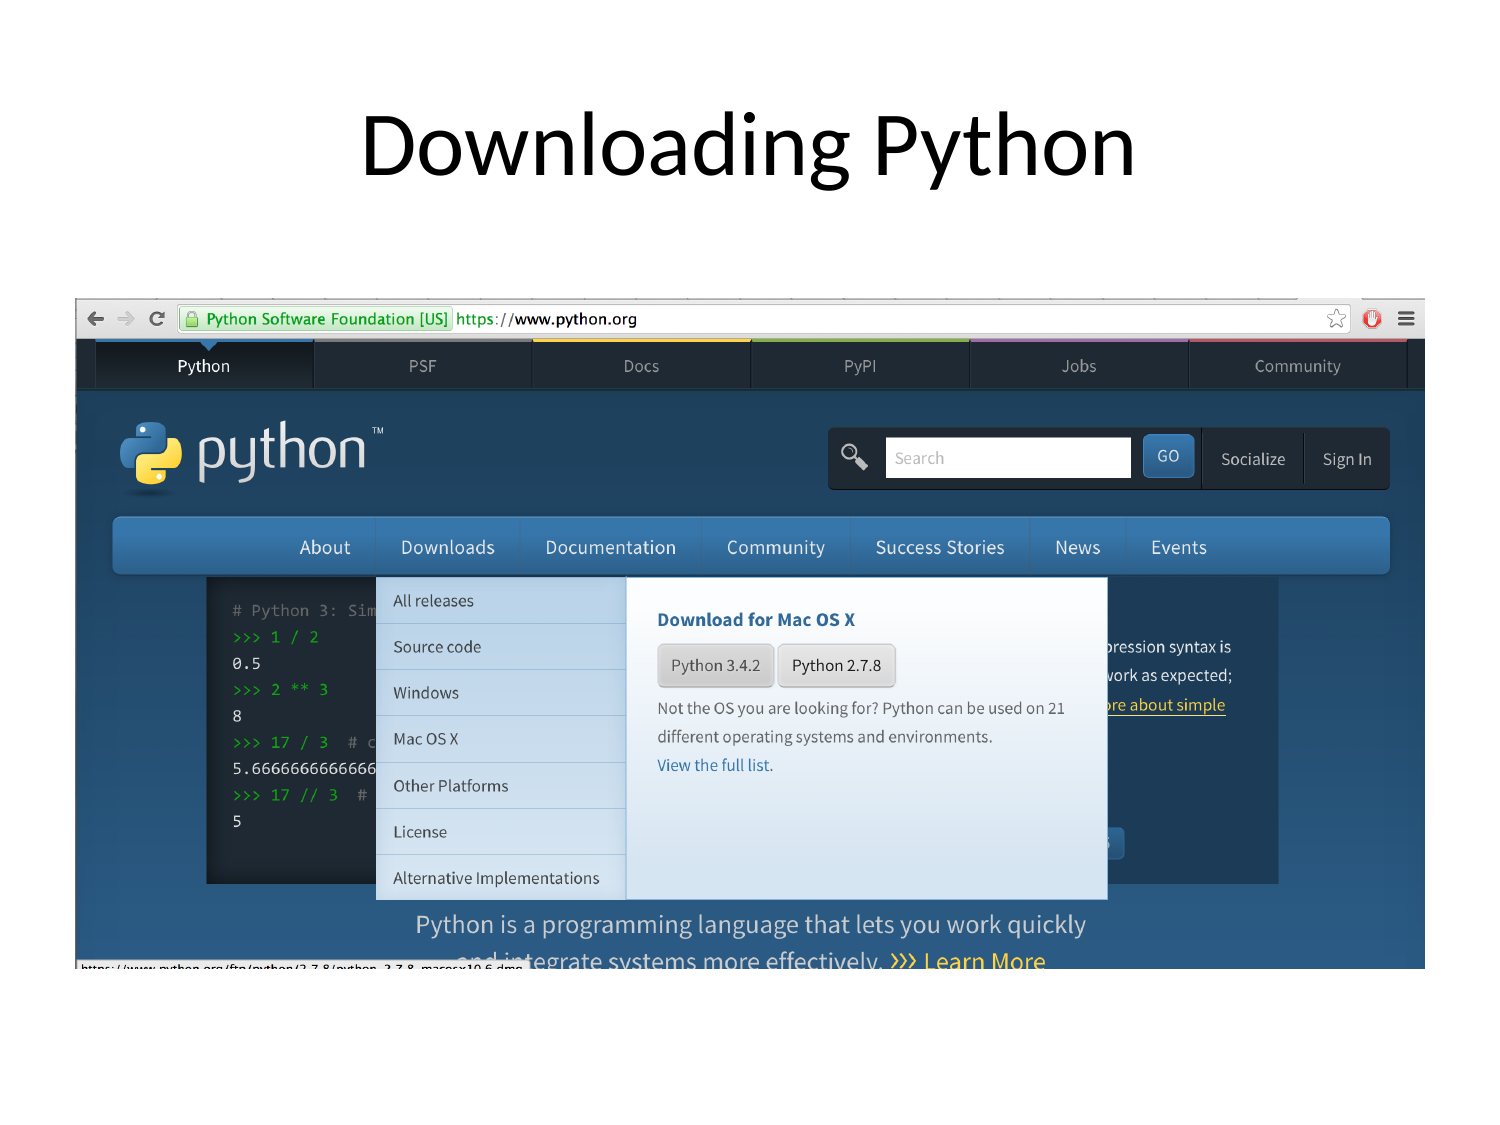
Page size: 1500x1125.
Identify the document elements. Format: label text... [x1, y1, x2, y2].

title Downloading Python [75, 45, 1425, 233]
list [74, 262, 1426, 1006]
